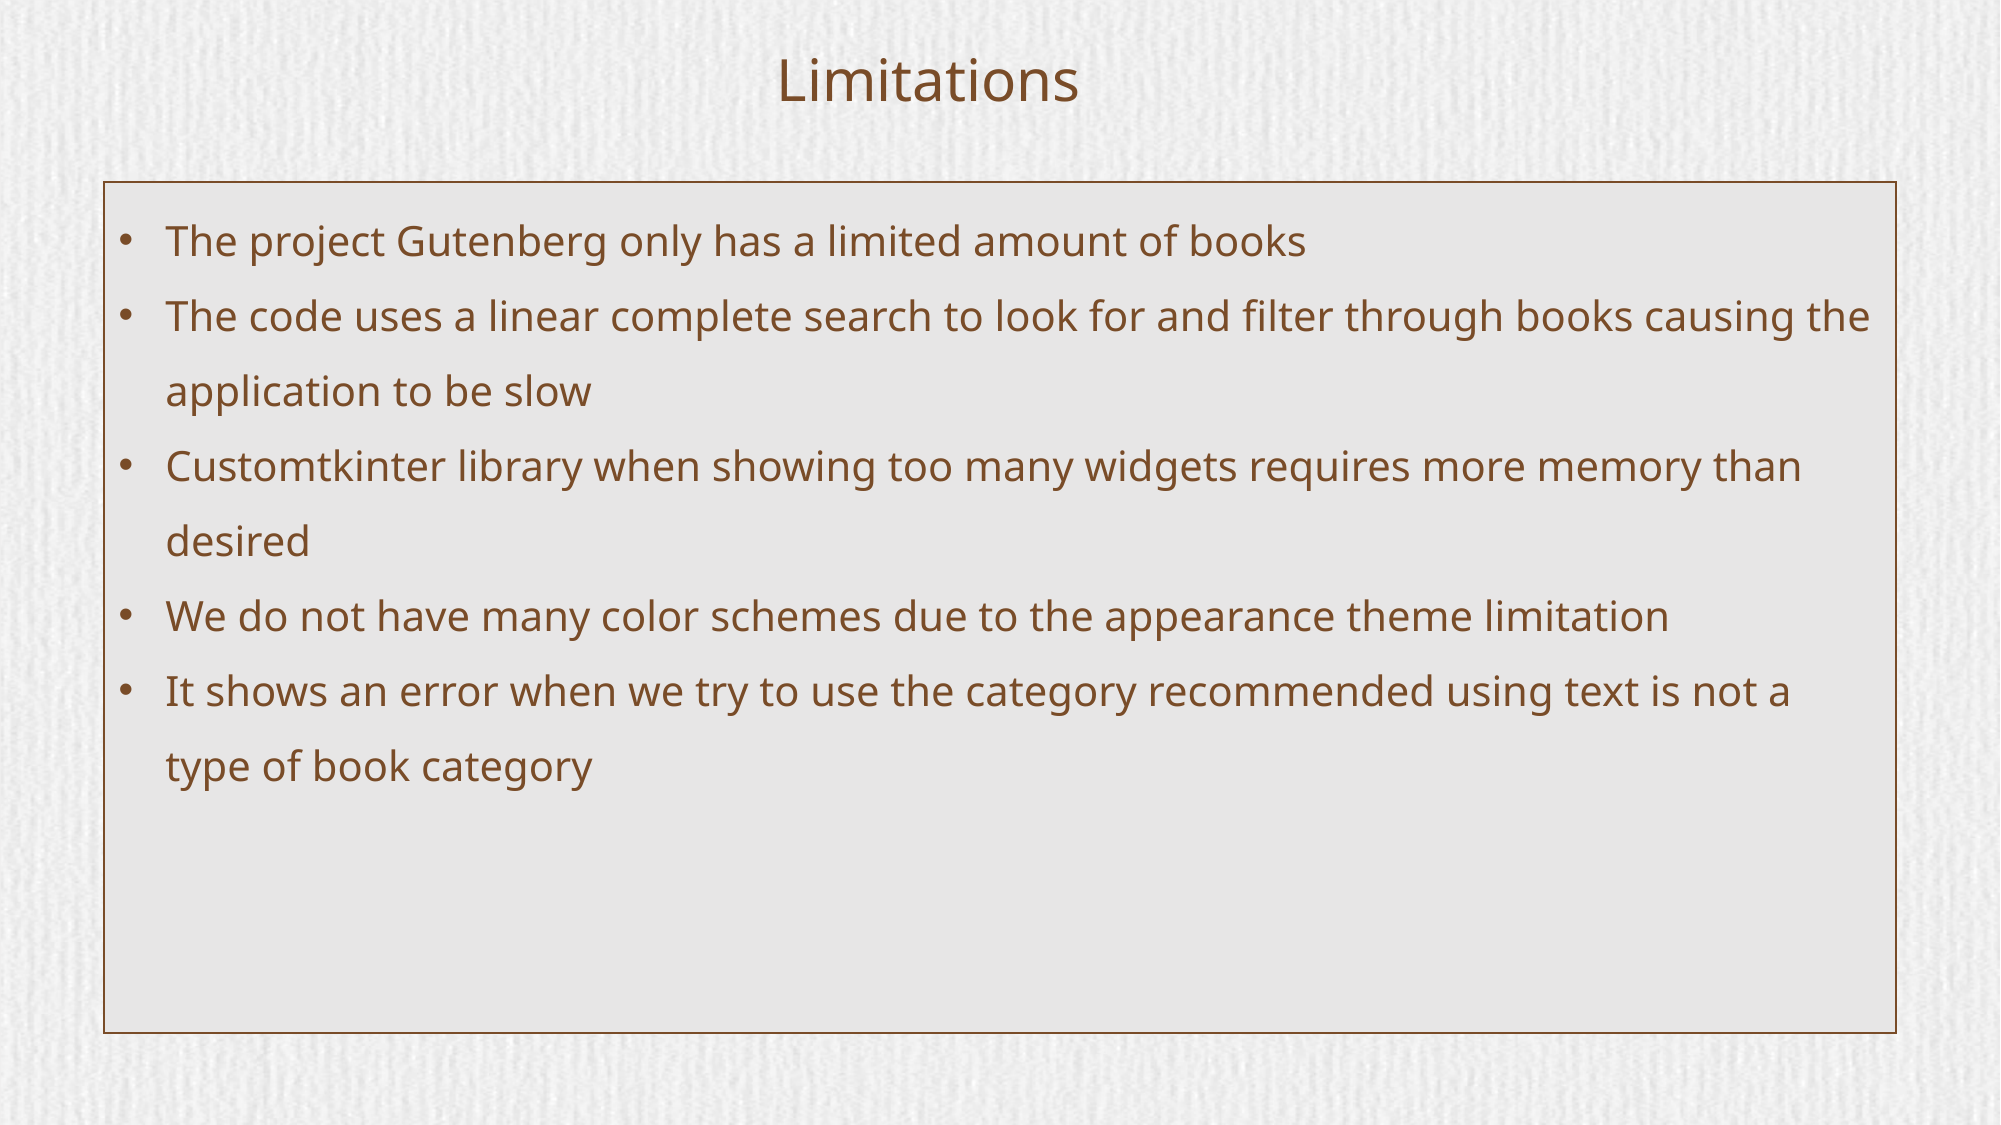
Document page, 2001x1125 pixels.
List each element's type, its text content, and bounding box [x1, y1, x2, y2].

text_box The project Gutenberg only has a limited amount of books The code uses a linear complete search to look for and filter through books causing the application to be slow Customtkinter library when showing too many widgets requires more memory than desired We do not have many color schemes due to the appearance theme limitation It shows an error when we try to use the category recommended using text is not a type of book category [103, 181, 437, 1034]
picture [3, 0, 2000, 1125]
text_box The project Gutenberg only has a limited amount of books The code uses a linear complete search to look for and filter through books causing the application to be slow Customtkinter library when showing too many widgets requires more memory than desired We do not have many color schemes due to the appearance theme limitation It shows an error when we try to use the category recommended using text is not a type of book category [1563, 181, 1897, 1034]
